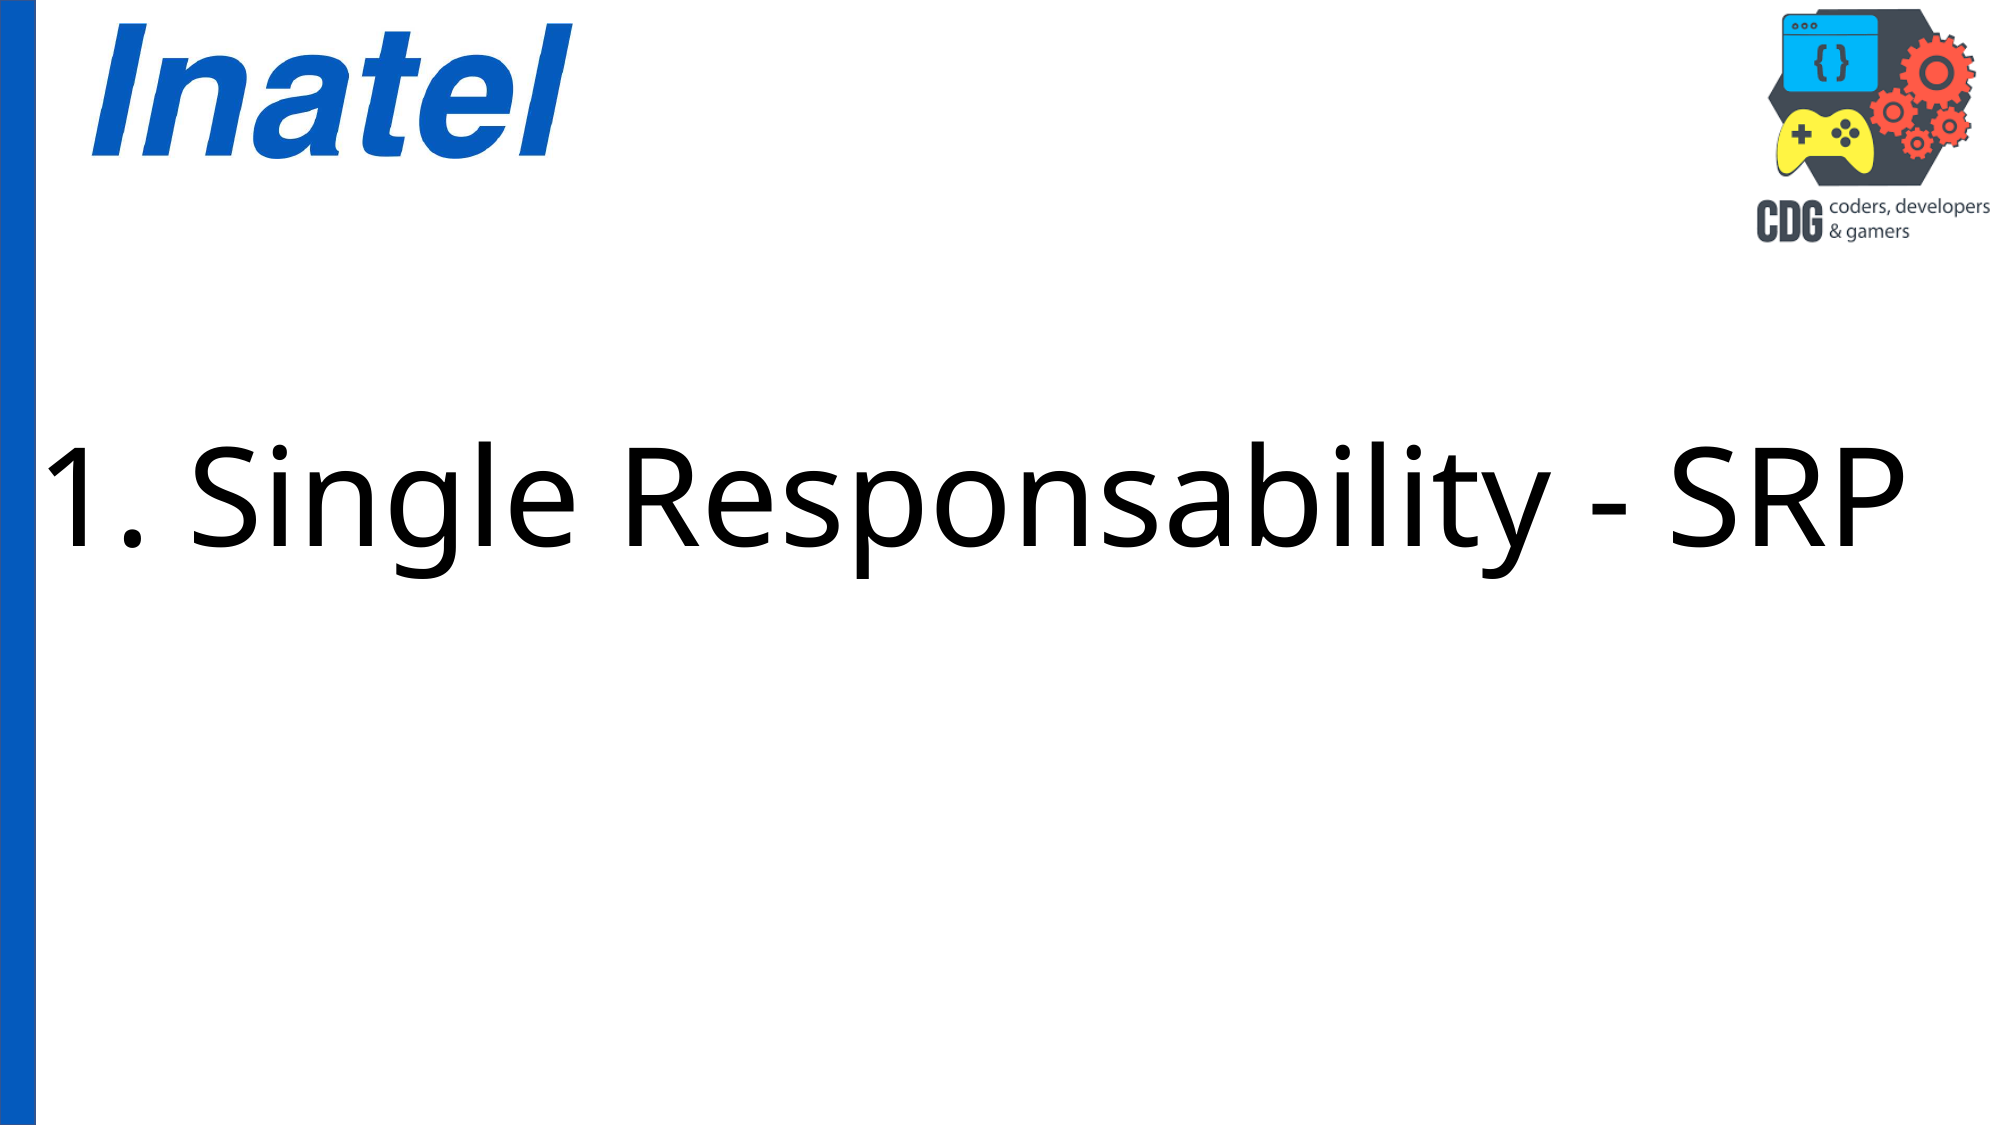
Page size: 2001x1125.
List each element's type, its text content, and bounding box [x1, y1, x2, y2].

picture [91, 23, 573, 159]
picture [1745, 0, 2000, 255]
text_box 1. Single Responsability - SRP [21, 401, 2000, 582]
